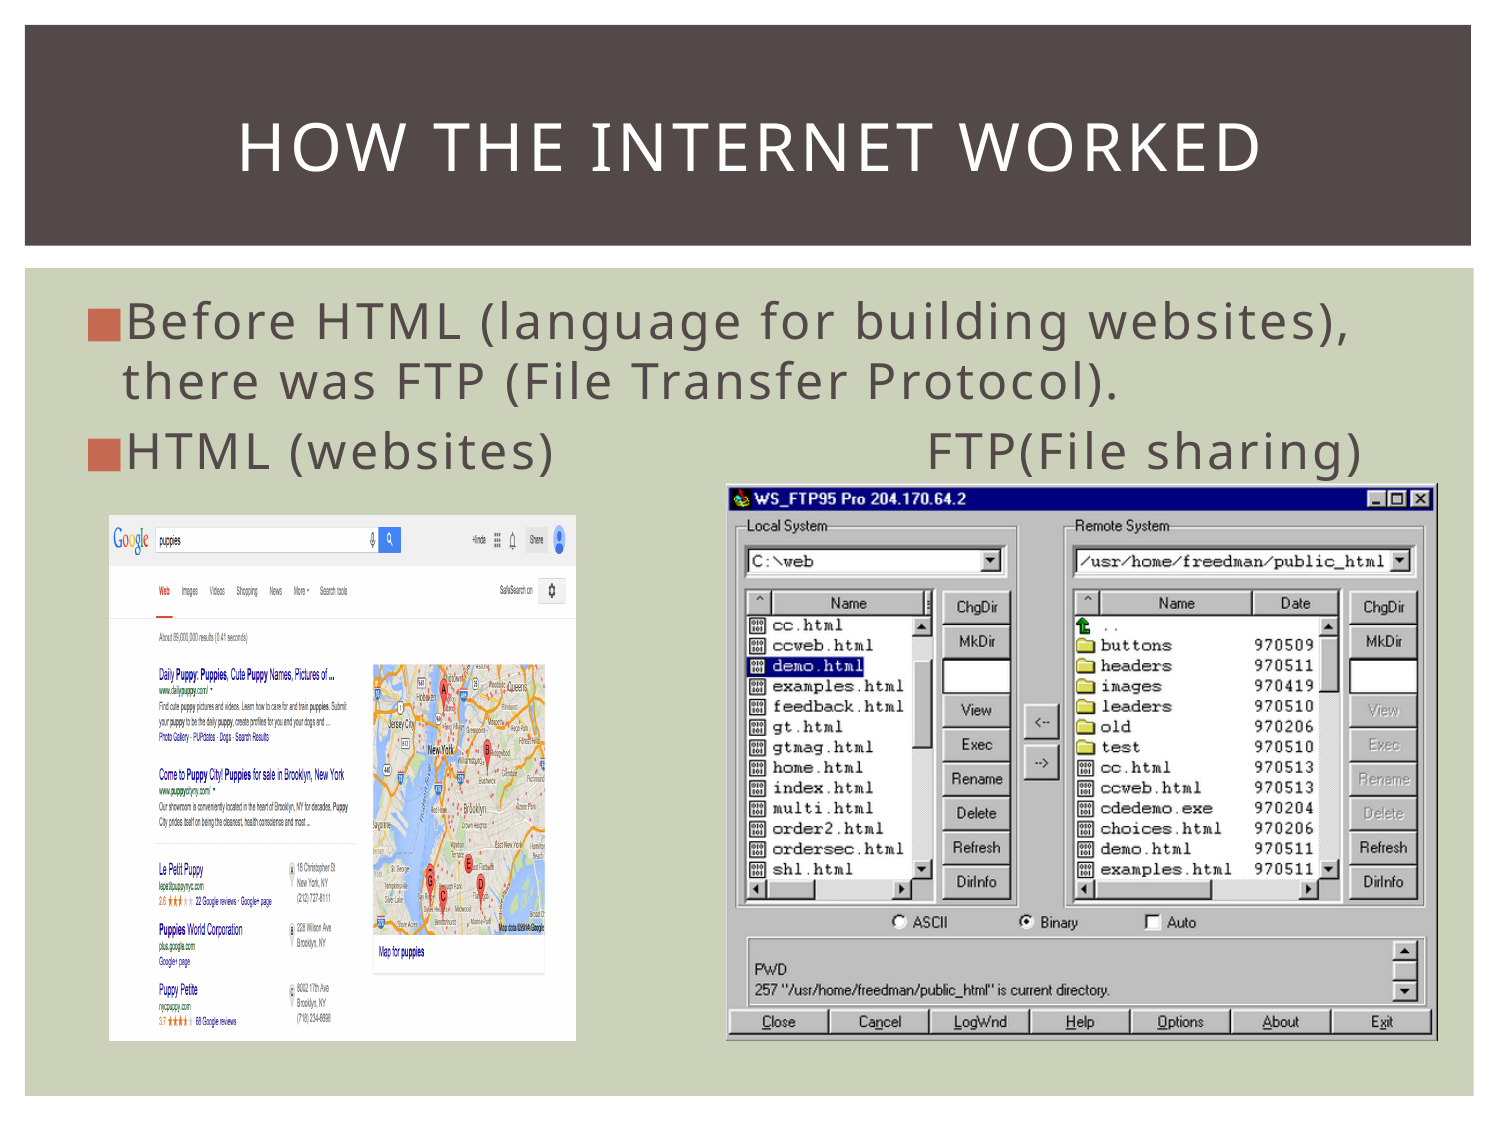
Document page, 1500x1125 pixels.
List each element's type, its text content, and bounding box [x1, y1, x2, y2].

picture [726, 483, 1438, 1042]
list Before HTML (language for building websites), there was FTP (File Transfer Protocol). HTML (websites) FTP(File sharing) [62, 281, 1442, 1005]
title HOW THE INTERNET WORKED [62, 58, 1438, 232]
picture [109, 515, 576, 1042]
